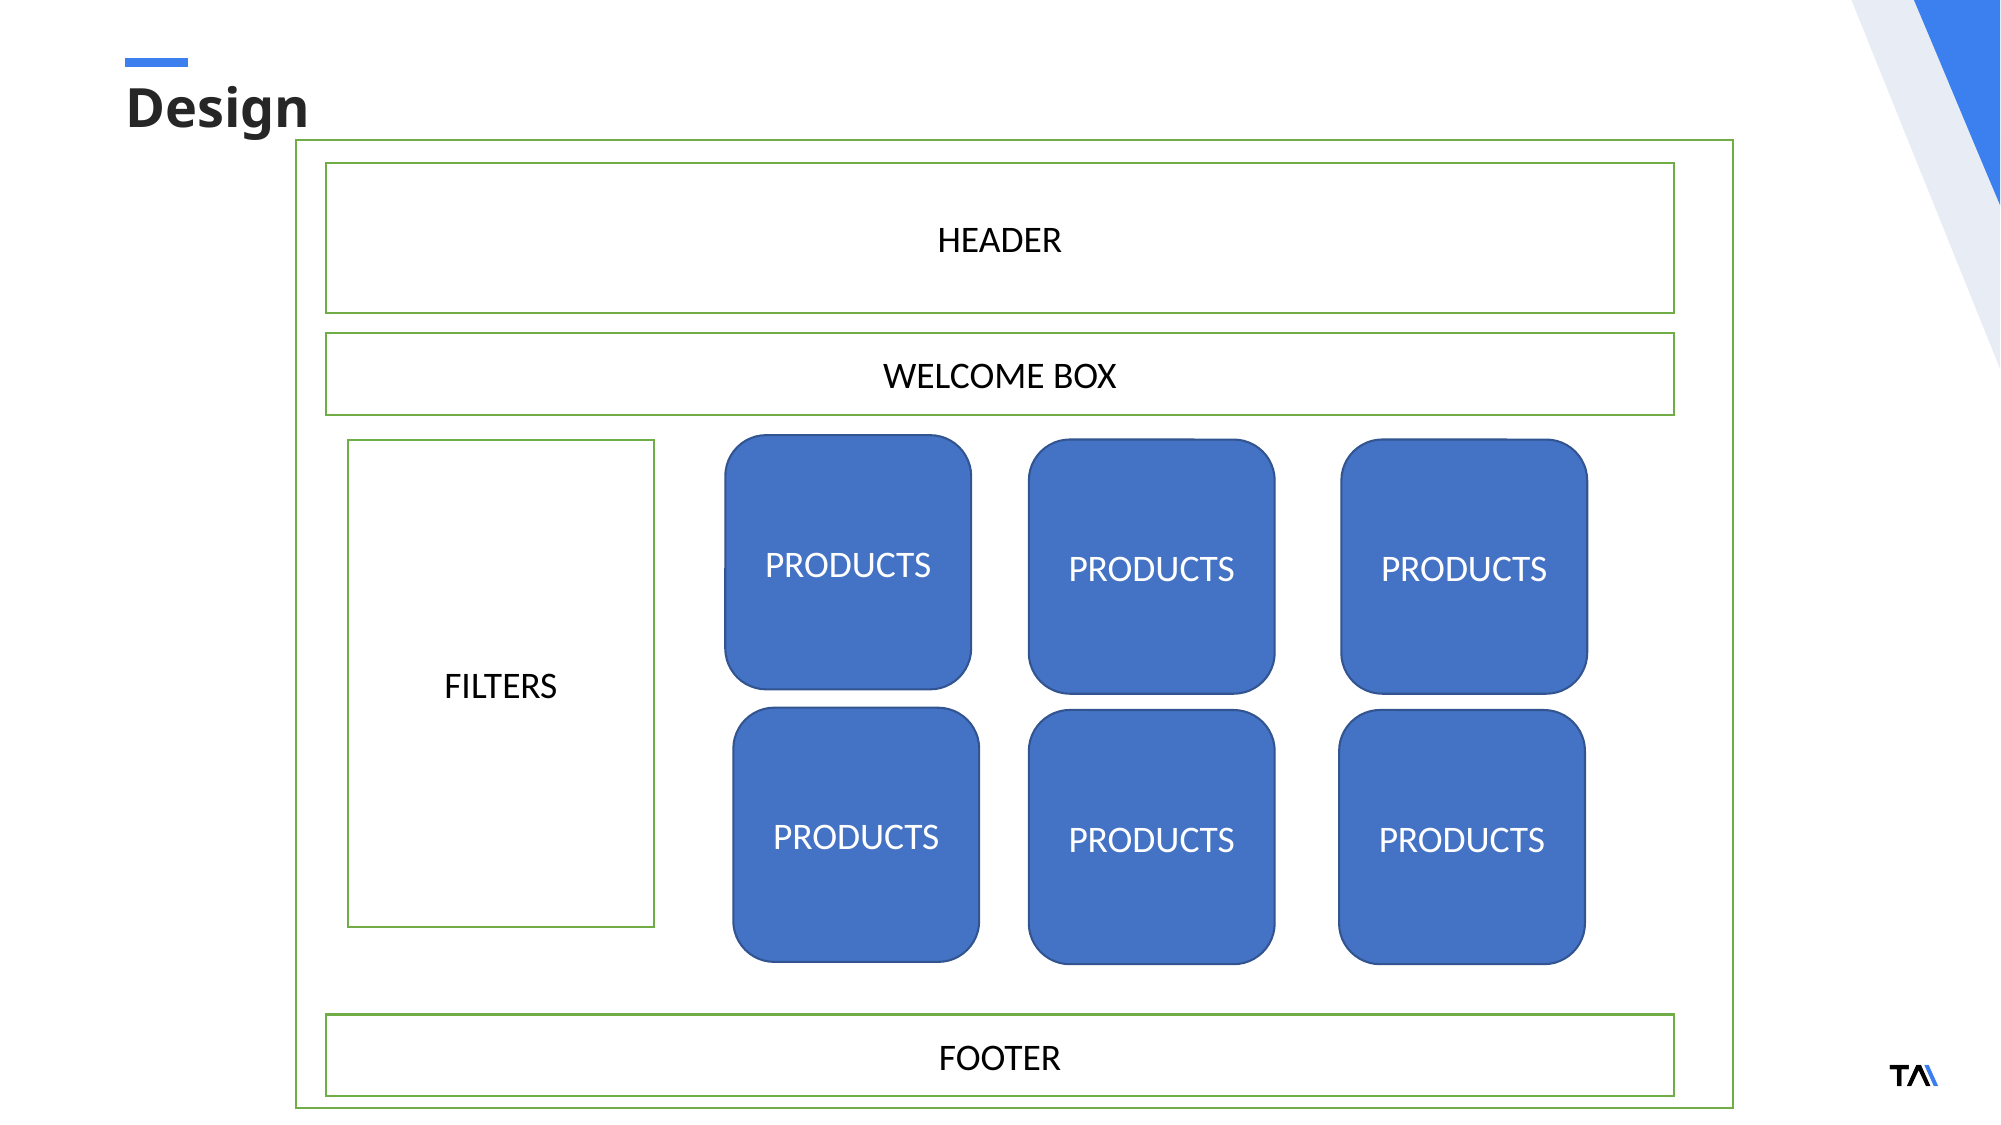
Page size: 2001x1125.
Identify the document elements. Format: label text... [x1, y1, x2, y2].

text_box PRODUCTS [724, 434, 973, 691]
text_box HEADER [325, 162, 1675, 314]
text_box PRODUCTS [1027, 438, 1276, 695]
text_box FILTERS [347, 439, 655, 928]
text_box PRODUCTS [732, 706, 981, 963]
text_box PRODUCTS [1338, 708, 1587, 966]
text_box PRODUCTS [1340, 438, 1589, 695]
title Design [124, 61, 1960, 162]
text_box FOOTER [325, 1013, 1675, 1097]
text_box [295, 139, 1734, 1109]
picture [1874, 1036, 1954, 1115]
text_box WELCOME BOX [325, 332, 1675, 416]
text_box PRODUCTS [1027, 708, 1276, 966]
